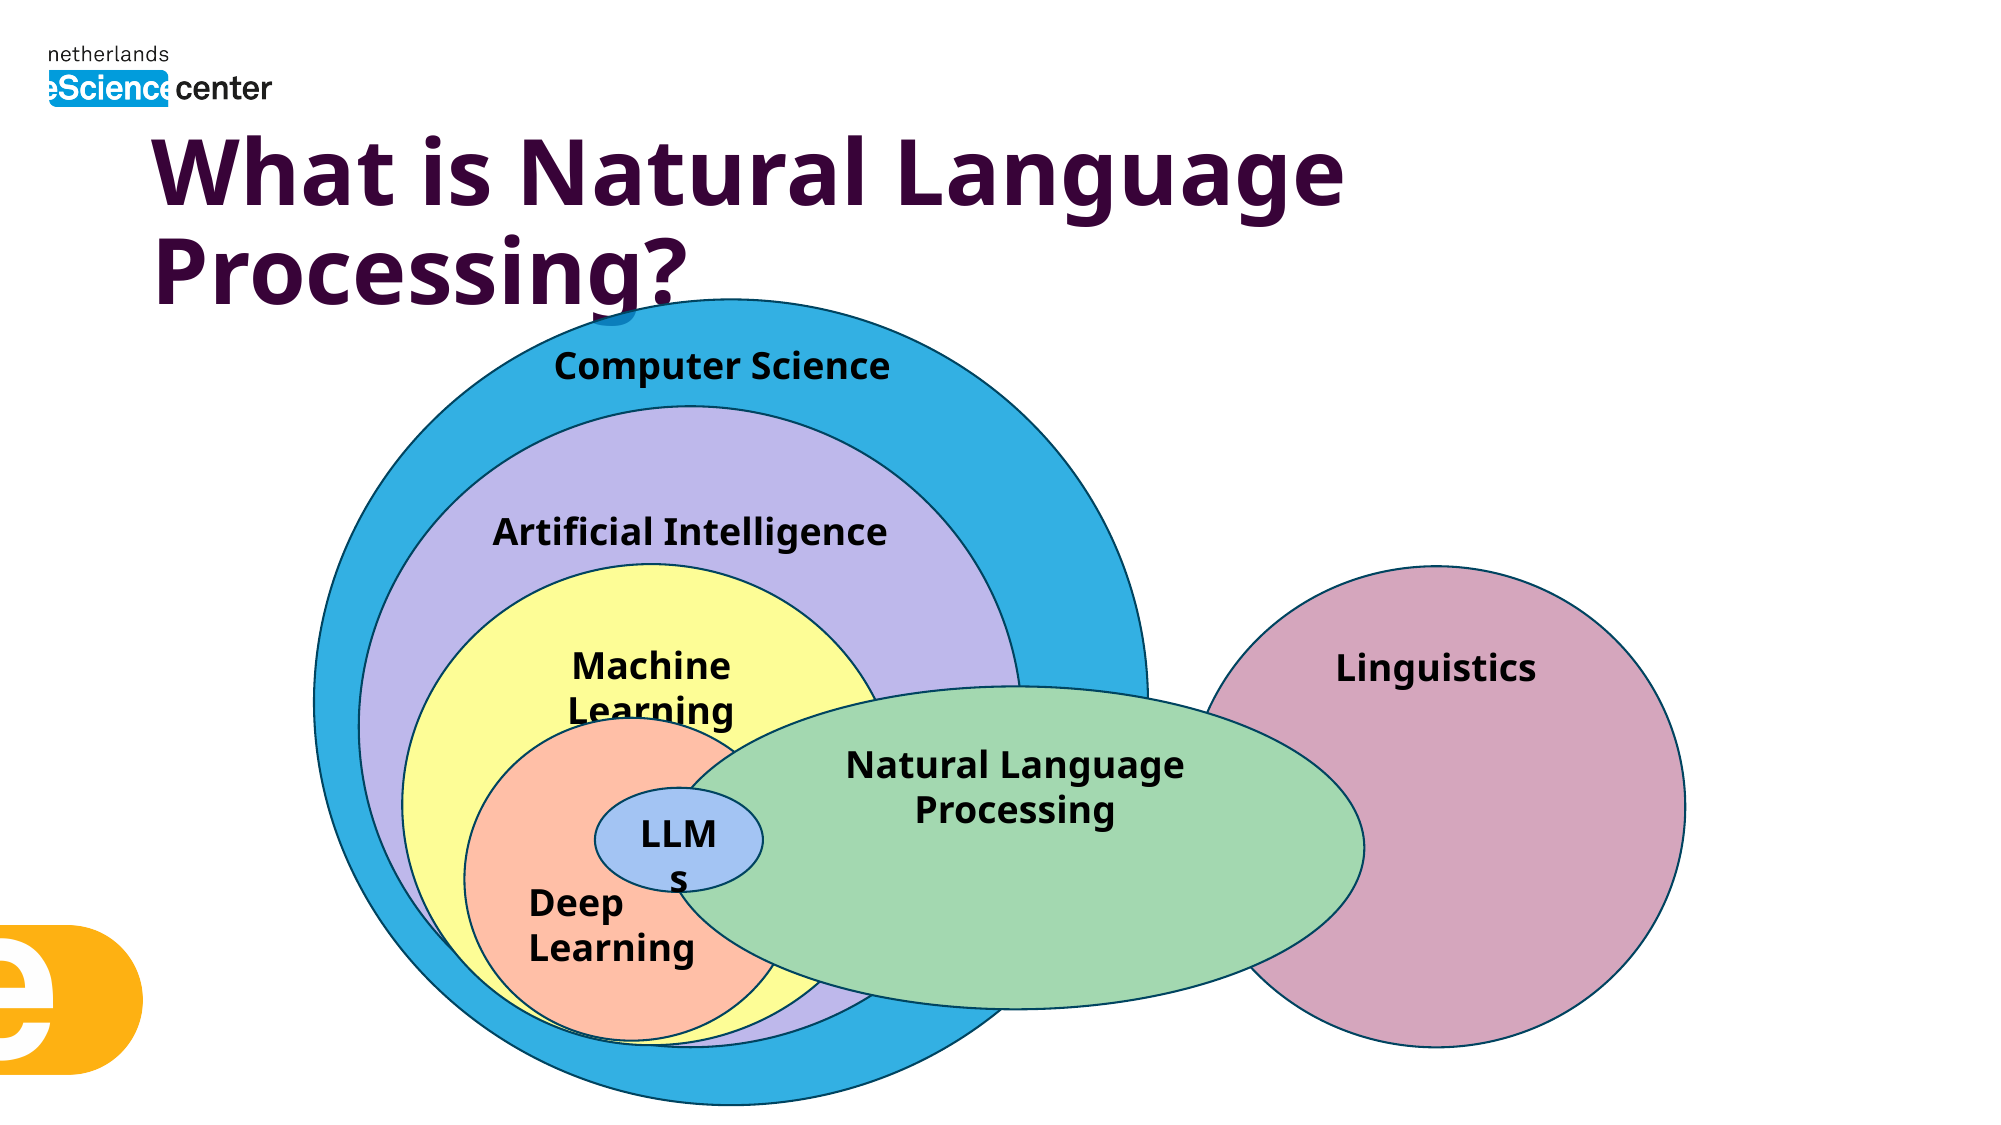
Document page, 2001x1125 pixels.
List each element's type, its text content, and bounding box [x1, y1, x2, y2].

picture [0, 925, 143, 1075]
picture [17, 21, 295, 135]
title What is Natural Language Processing? [136, 151, 1863, 300]
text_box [313, 299, 1686, 1106]
